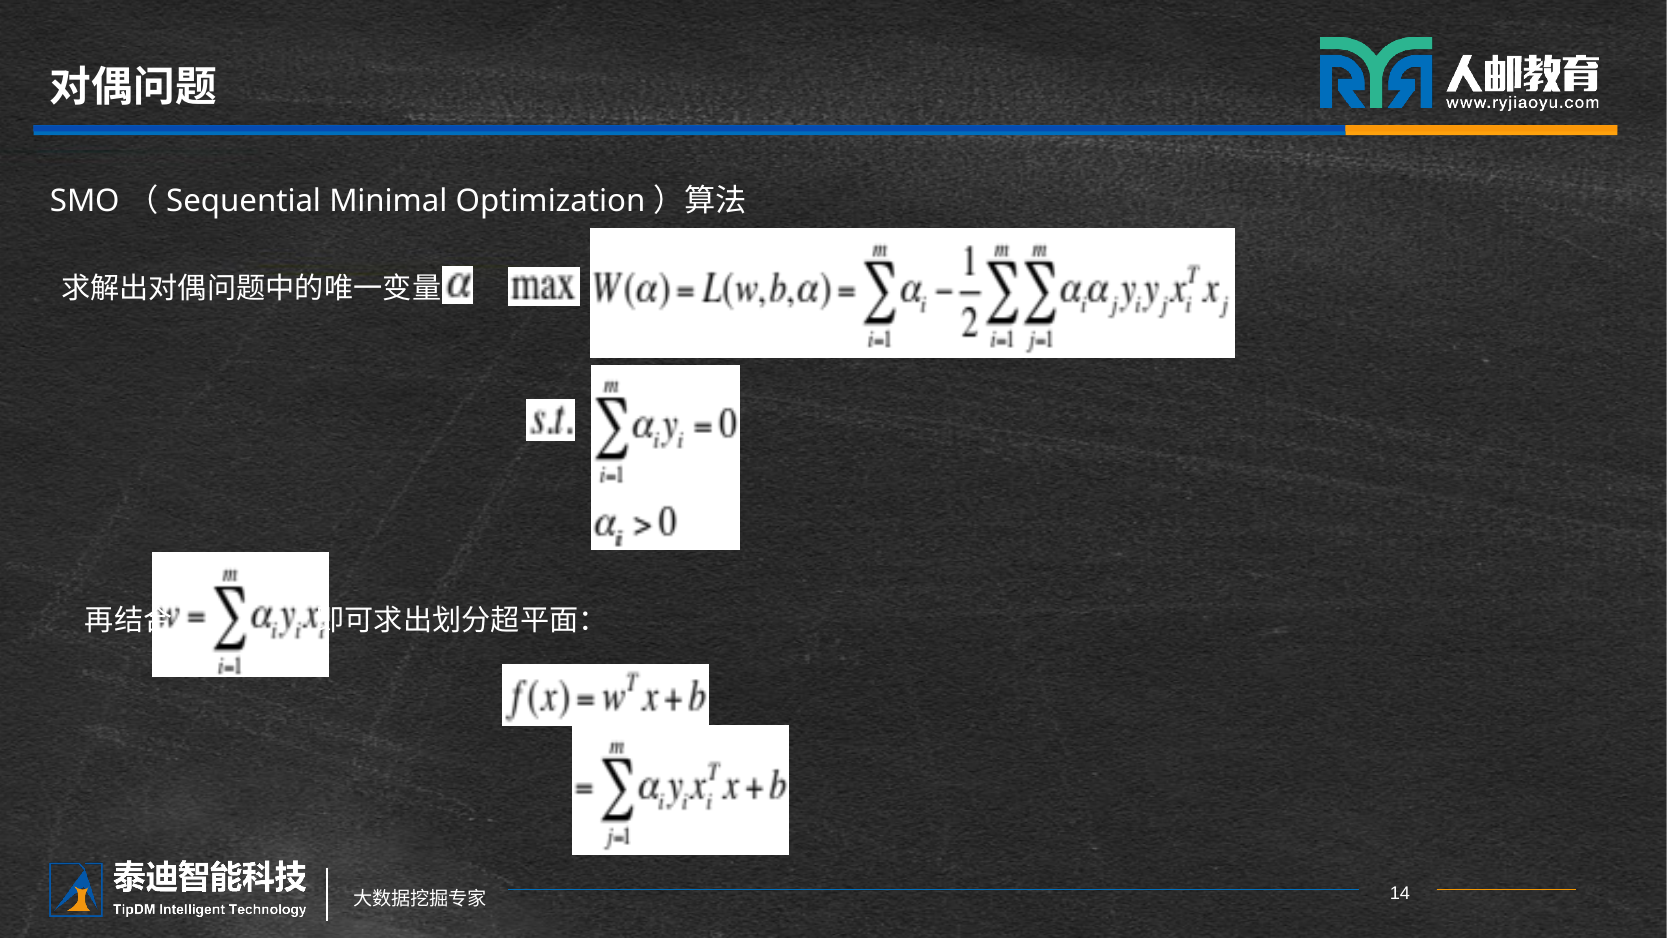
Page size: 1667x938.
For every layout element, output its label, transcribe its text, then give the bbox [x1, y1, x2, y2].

text_box 再结合 即可求出划分超平面： [70, 575, 147, 644]
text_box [501, 663, 790, 856]
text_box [152, 552, 330, 678]
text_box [507, 227, 1236, 550]
text_box 再结合 即可求出划分超平面： [335, 575, 624, 644]
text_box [44, 244, 474, 307]
title 对偶问题 [34, 49, 1535, 122]
list SMO（Sequential Minimal Optimization）算法 [34, 154, 866, 243]
picture [0, 0, 1667, 938]
